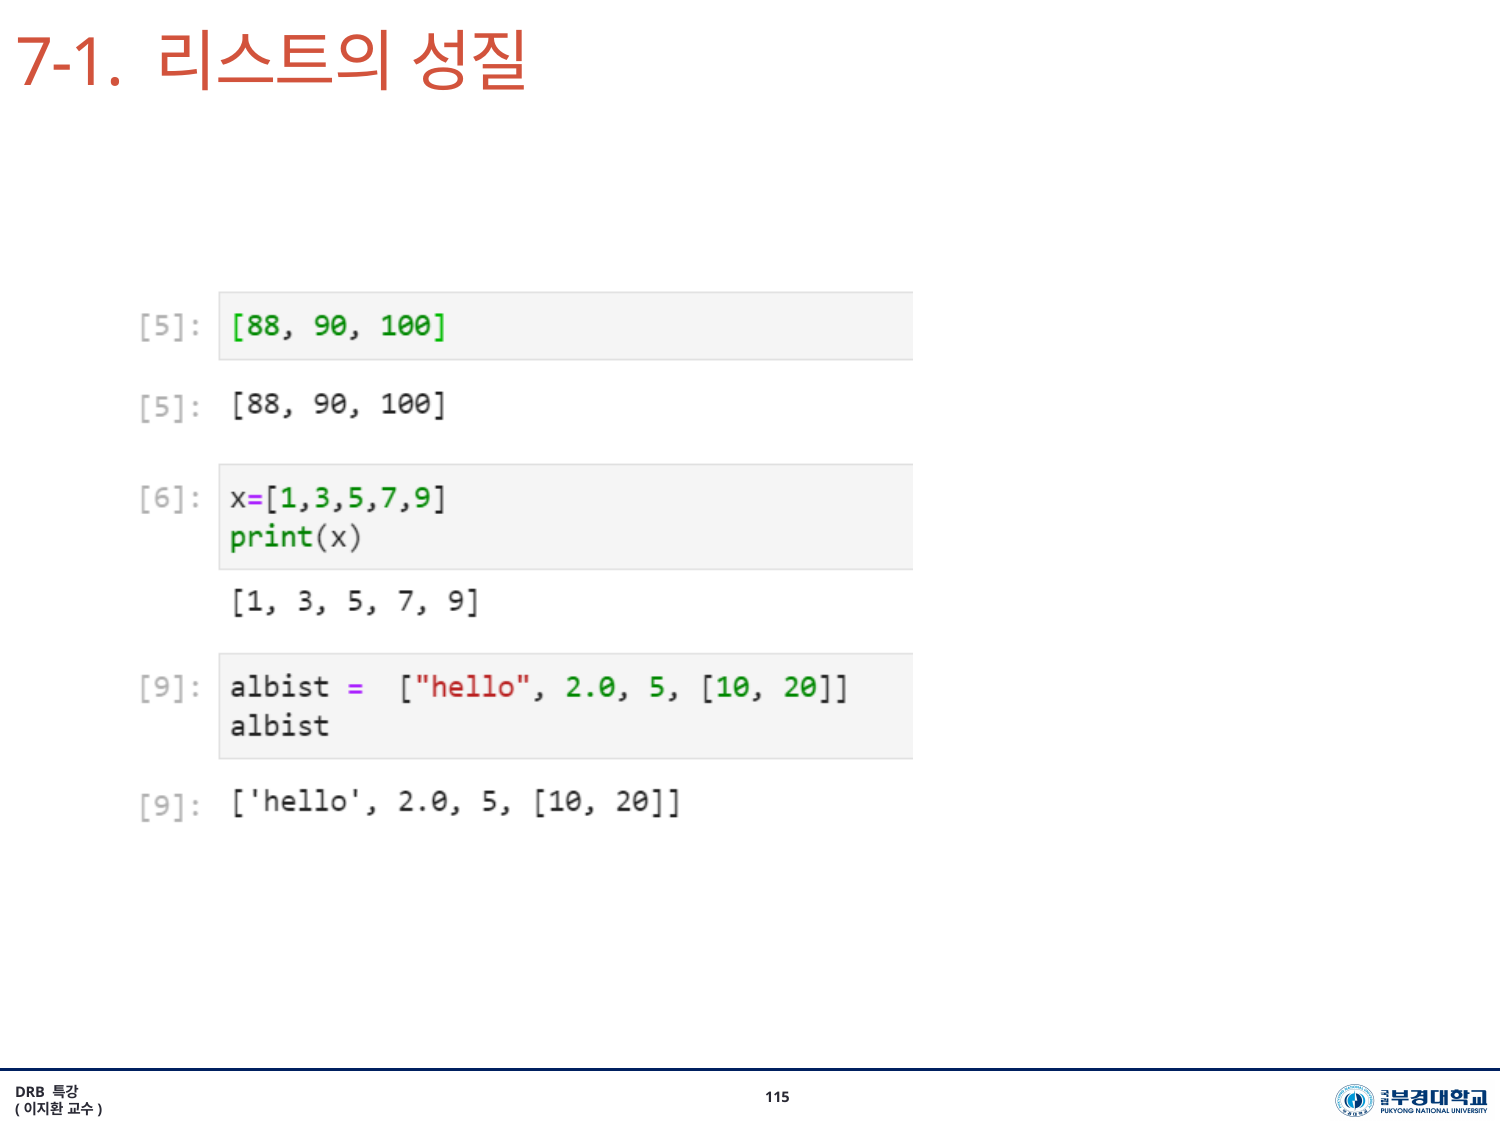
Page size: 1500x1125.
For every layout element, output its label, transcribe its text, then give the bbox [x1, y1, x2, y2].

slide_number DRB 특강 (이지환 교수) [0, 1082, 303, 1118]
picture [74, 284, 913, 841]
title 7-1. 리스트의 성질 [0, 1, 1500, 116]
picture [1330, 1079, 1495, 1121]
